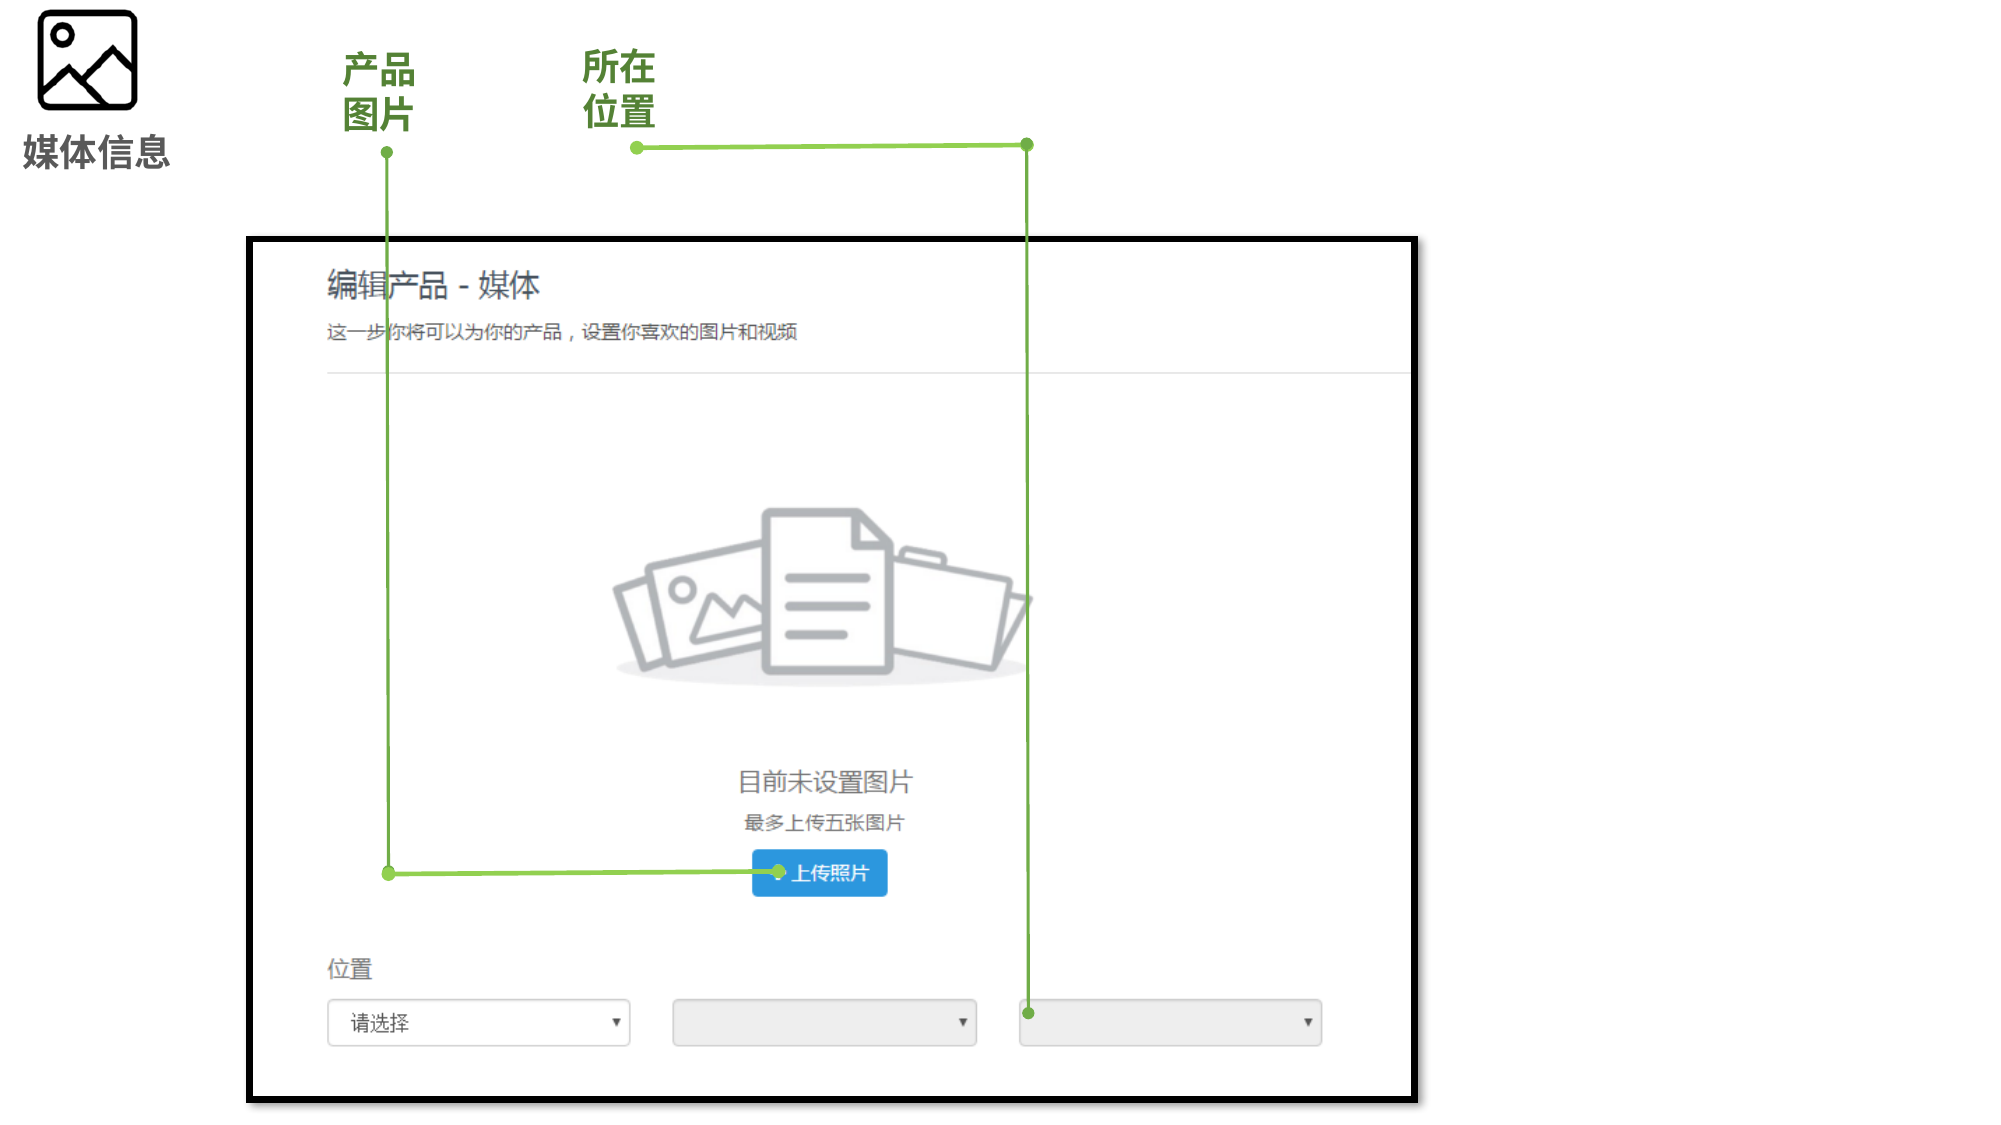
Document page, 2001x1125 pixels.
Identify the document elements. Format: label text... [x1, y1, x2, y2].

text_box 产品图片 [327, 38, 450, 144]
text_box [636, 144, 1026, 148]
text_box 媒体信息 [7, 121, 188, 182]
text_box 所在位置 [567, 35, 690, 141]
picture [252, 241, 1412, 1097]
picture [27, 0, 147, 120]
